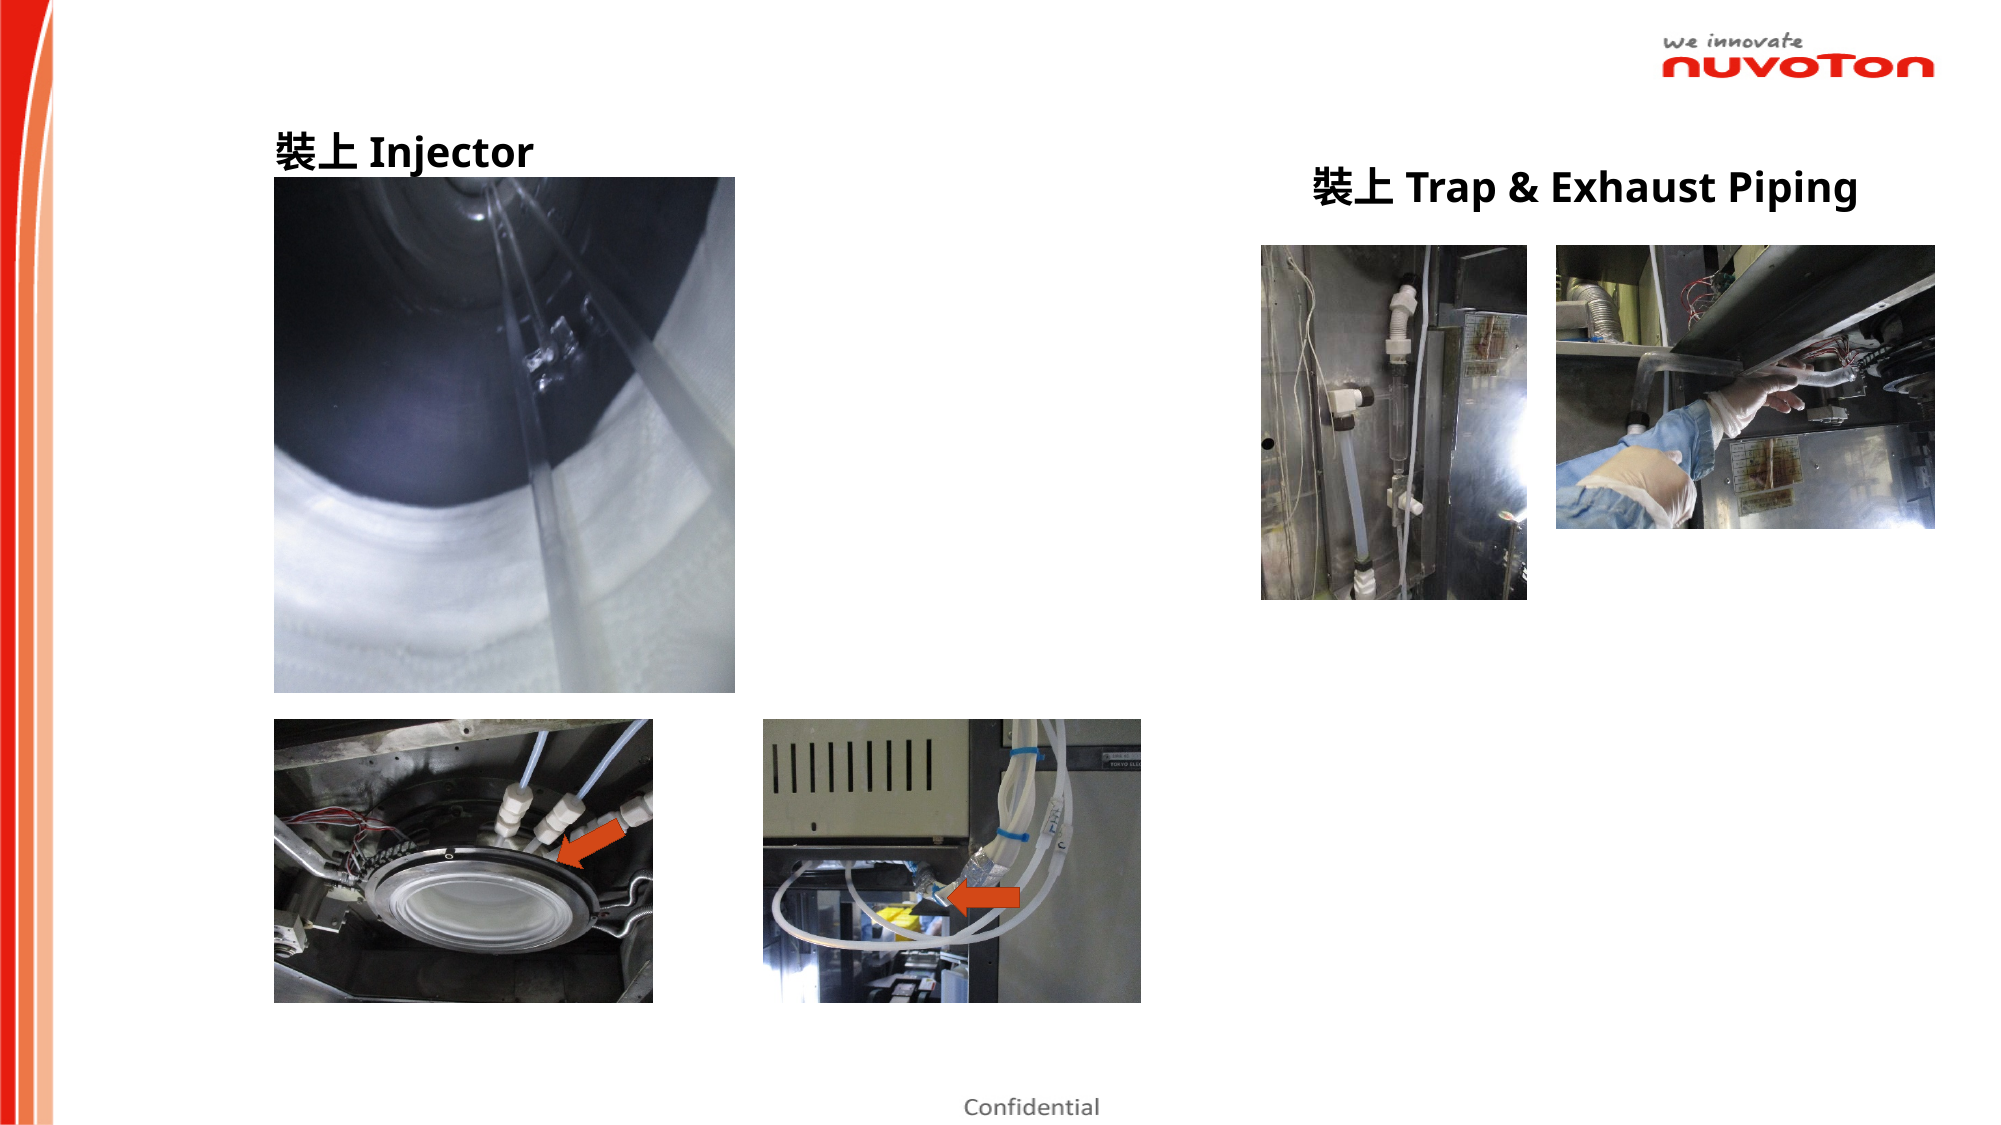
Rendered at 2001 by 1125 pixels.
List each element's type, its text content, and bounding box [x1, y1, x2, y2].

text_box 裝上Injector [261, 117, 639, 183]
text_box 裝上Trap & Exhaust Piping [1277, 153, 1875, 218]
picture [0, 0, 2000, 1125]
